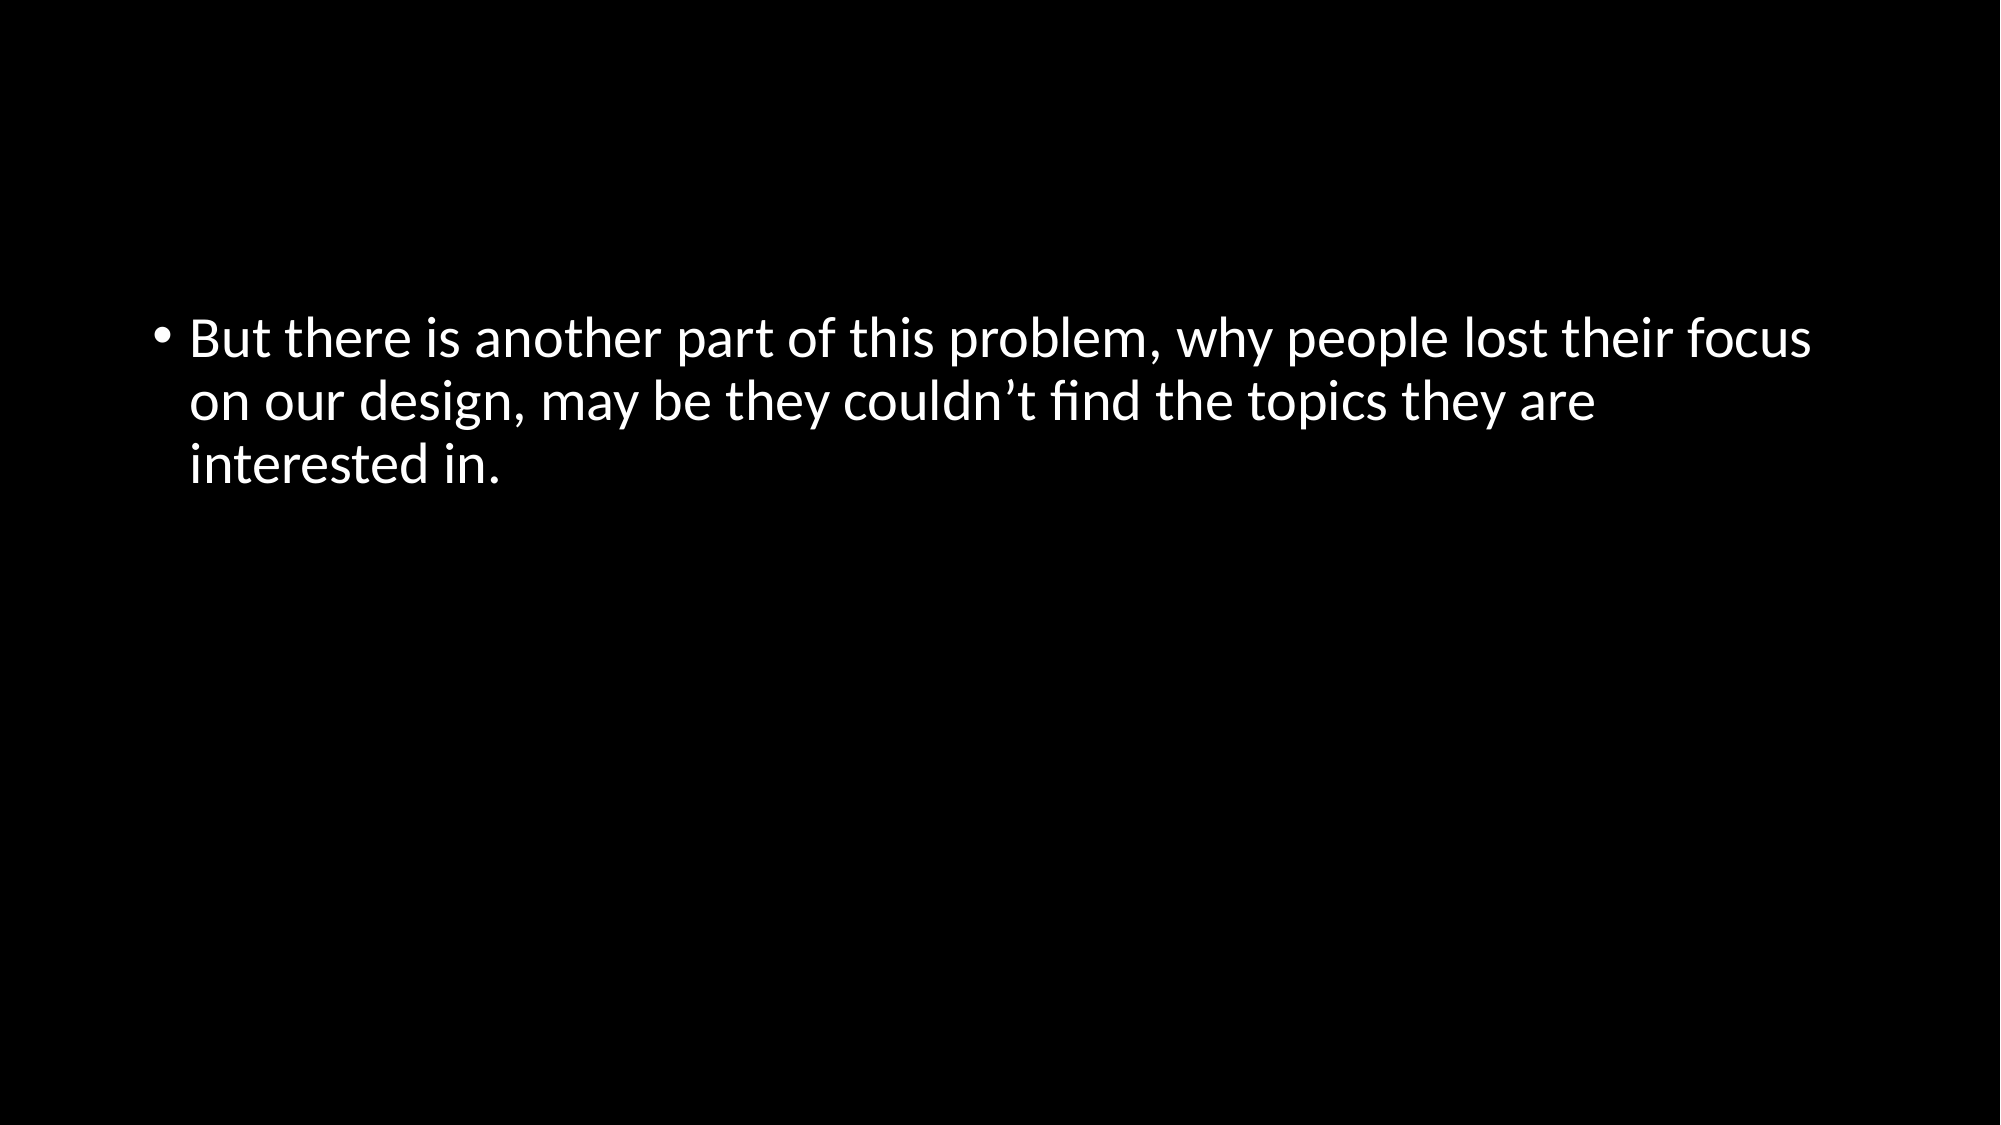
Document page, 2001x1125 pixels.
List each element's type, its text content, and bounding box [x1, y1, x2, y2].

list But there is another part of this problem, why people lost their focus on our design, may be they couldn’t find the topics they are interested in. [137, 299, 1863, 1014]
